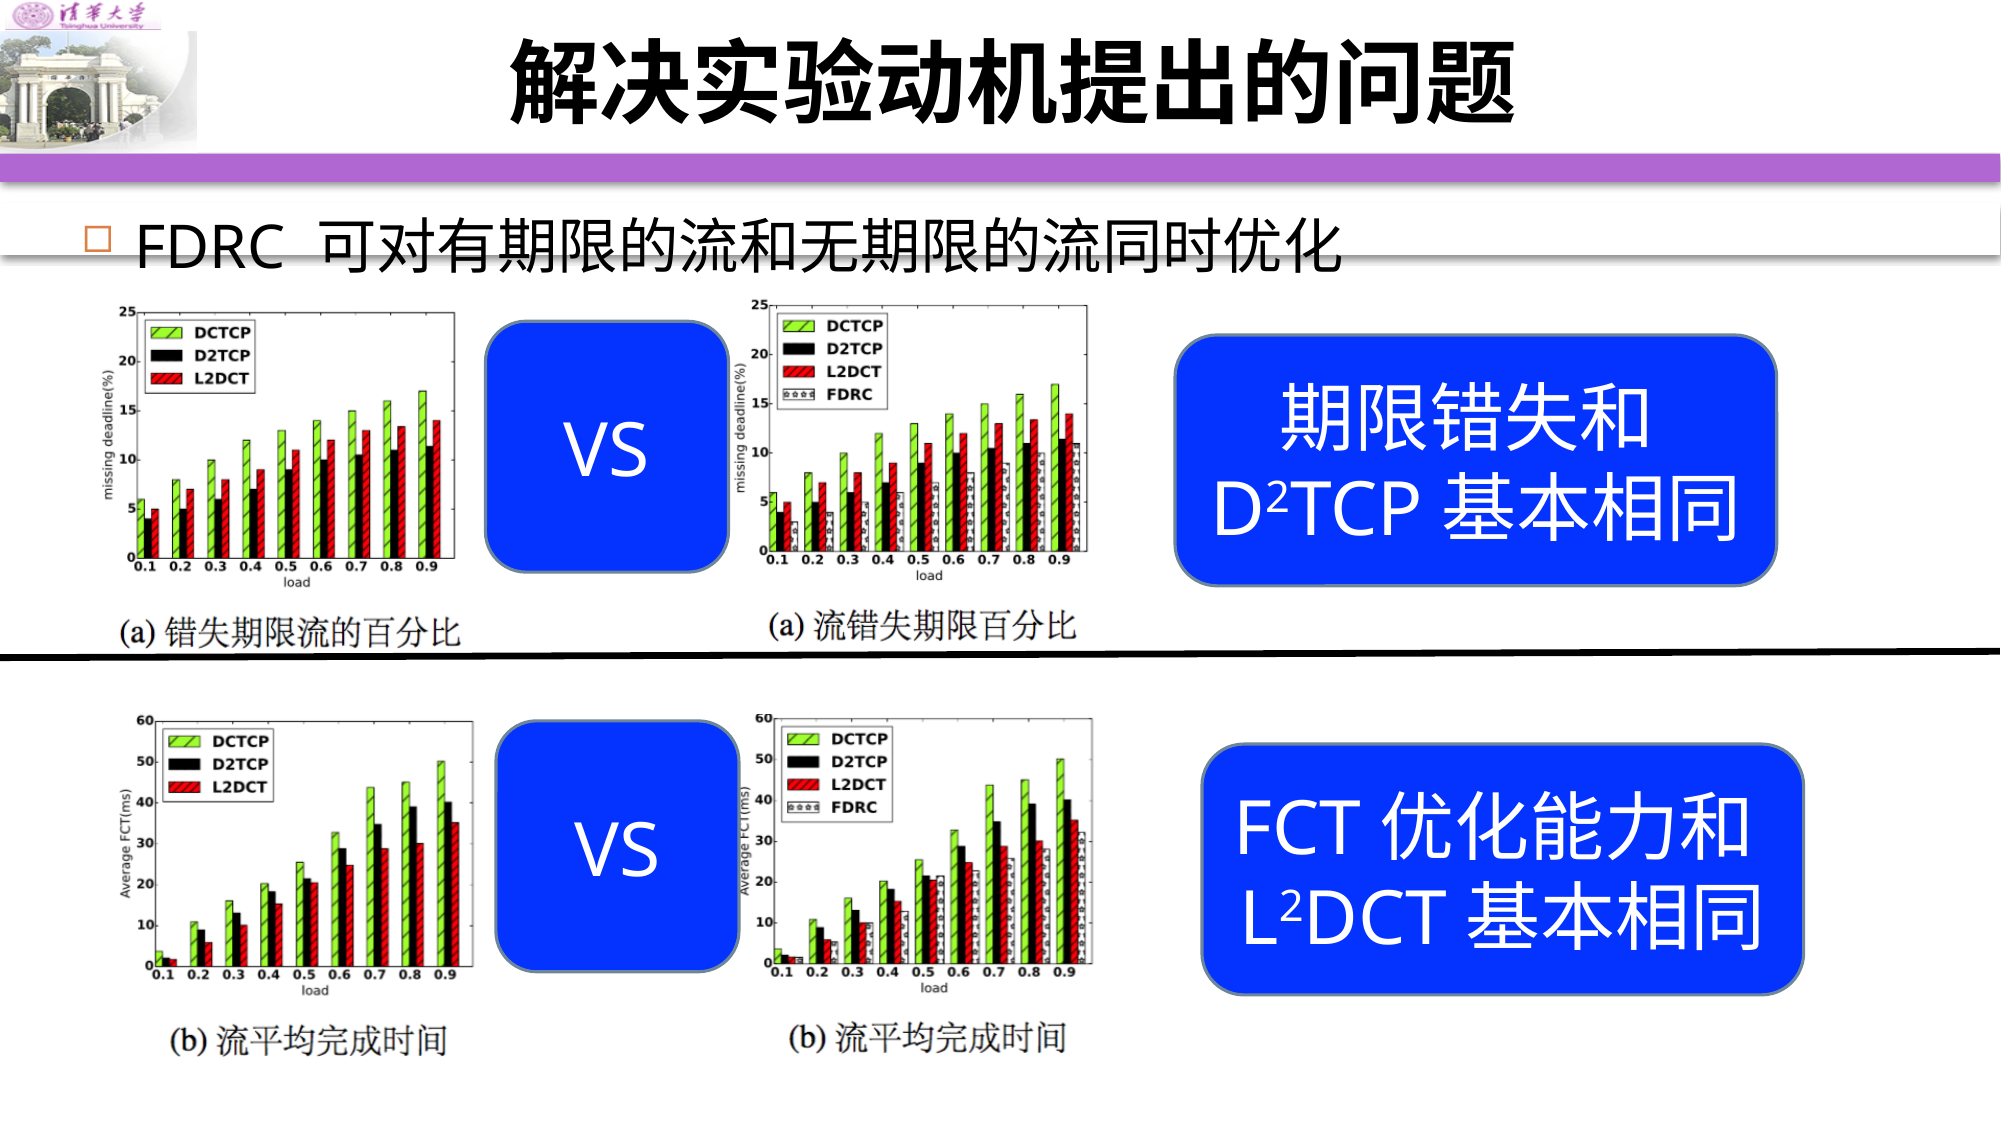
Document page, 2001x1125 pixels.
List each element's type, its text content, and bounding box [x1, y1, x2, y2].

picture [0, 0, 197, 153]
picture [113, 695, 491, 1059]
picture [728, 282, 1104, 648]
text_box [0, 650, 2000, 658]
text_box VS [490, 319, 722, 574]
picture [738, 713, 1104, 1059]
list FDRC 可对有期限的流和无期限的流同时优化 [66, 670, 1959, 1103]
text_box 期限错失和D2TCP基本相同 [1173, 333, 1779, 588]
text_box VS [495, 719, 732, 974]
text_box FCT优化能力和L2DCT基本相同 [1200, 742, 1806, 997]
list FDRC 可对有期限的流和无期限的流同时优化 [66, 200, 1959, 650]
picture [99, 282, 486, 650]
title 解决实验动机提出的问题 [66, 21, 1959, 138]
